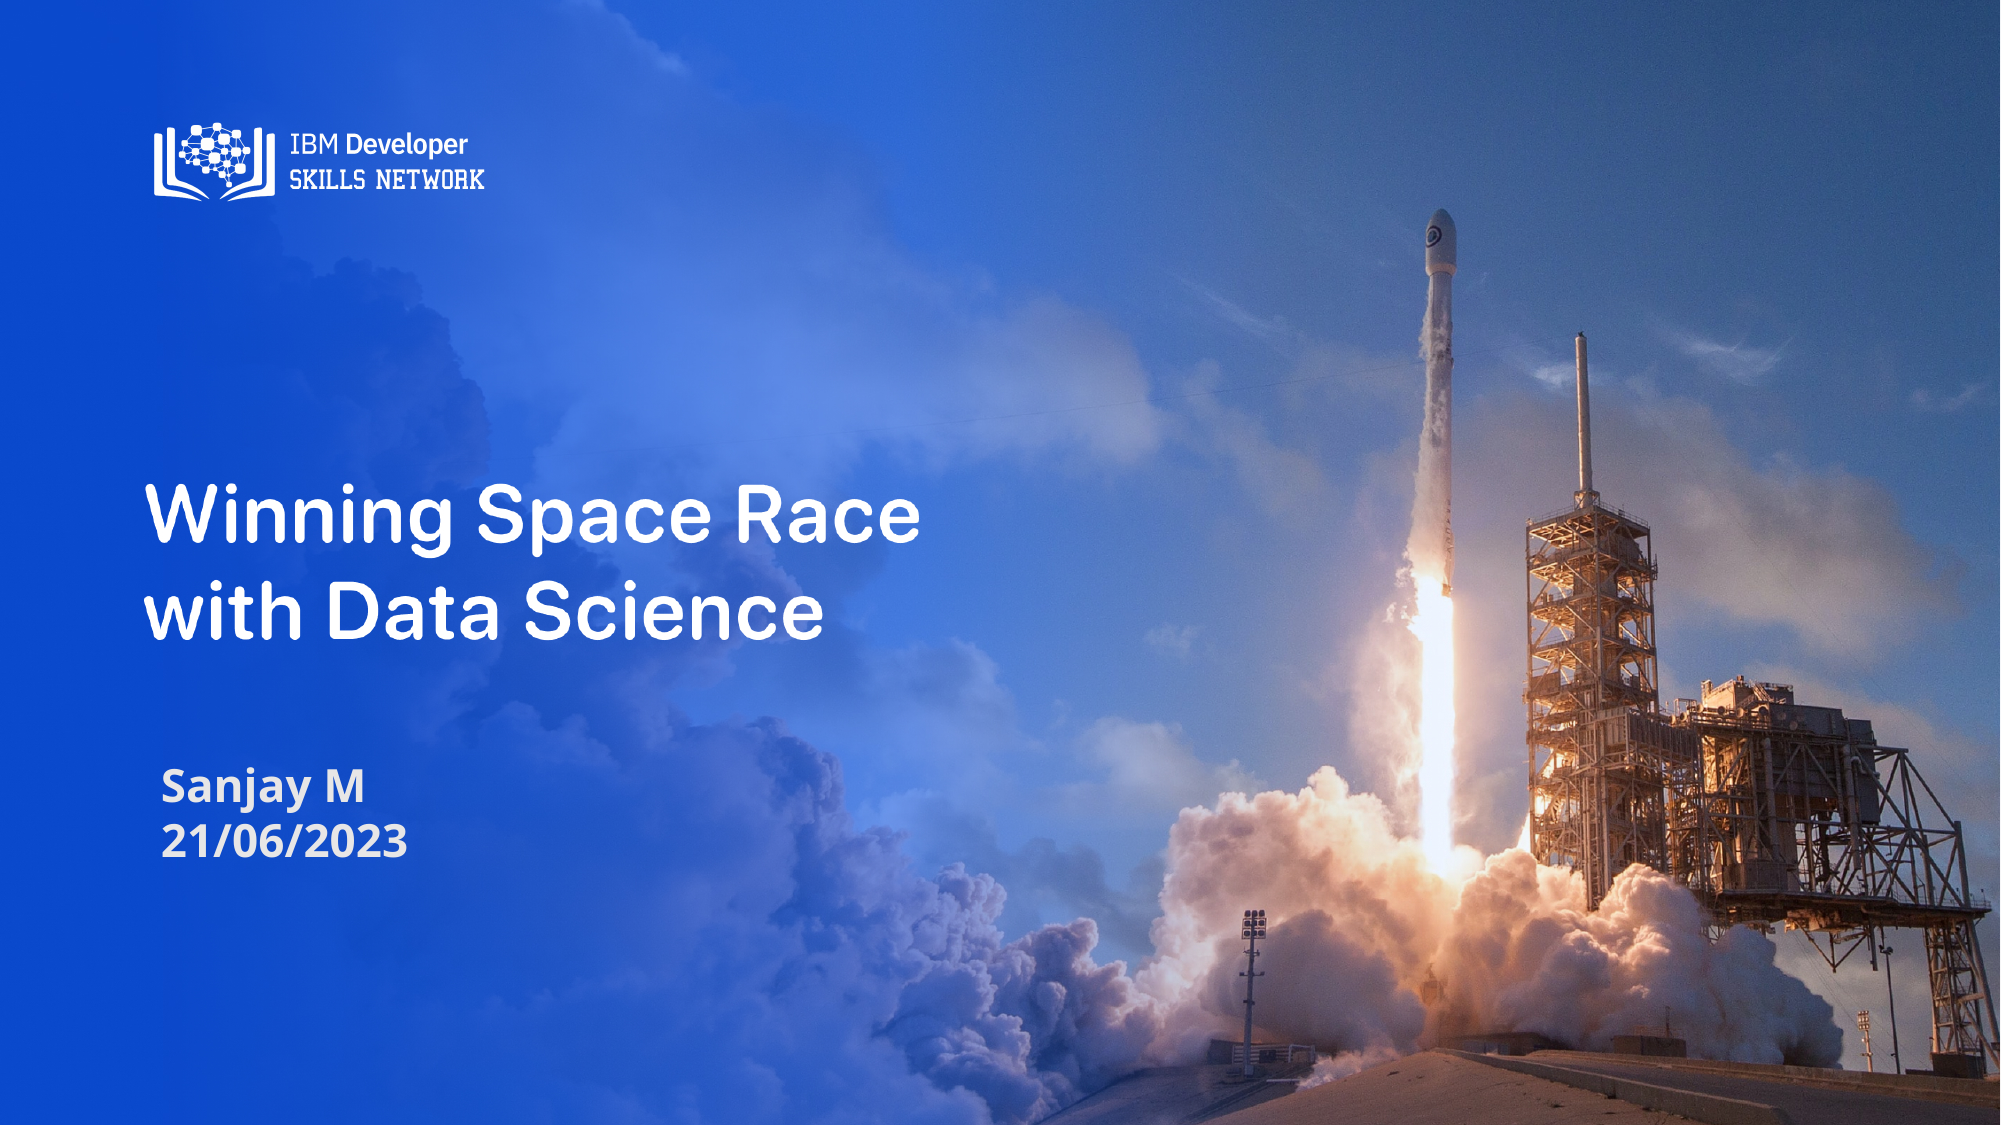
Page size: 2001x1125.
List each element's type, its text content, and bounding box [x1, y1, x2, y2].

text_box Sanjay M 21/06/2023 [145, 749, 559, 875]
picture [0, 0, 2001, 1125]
